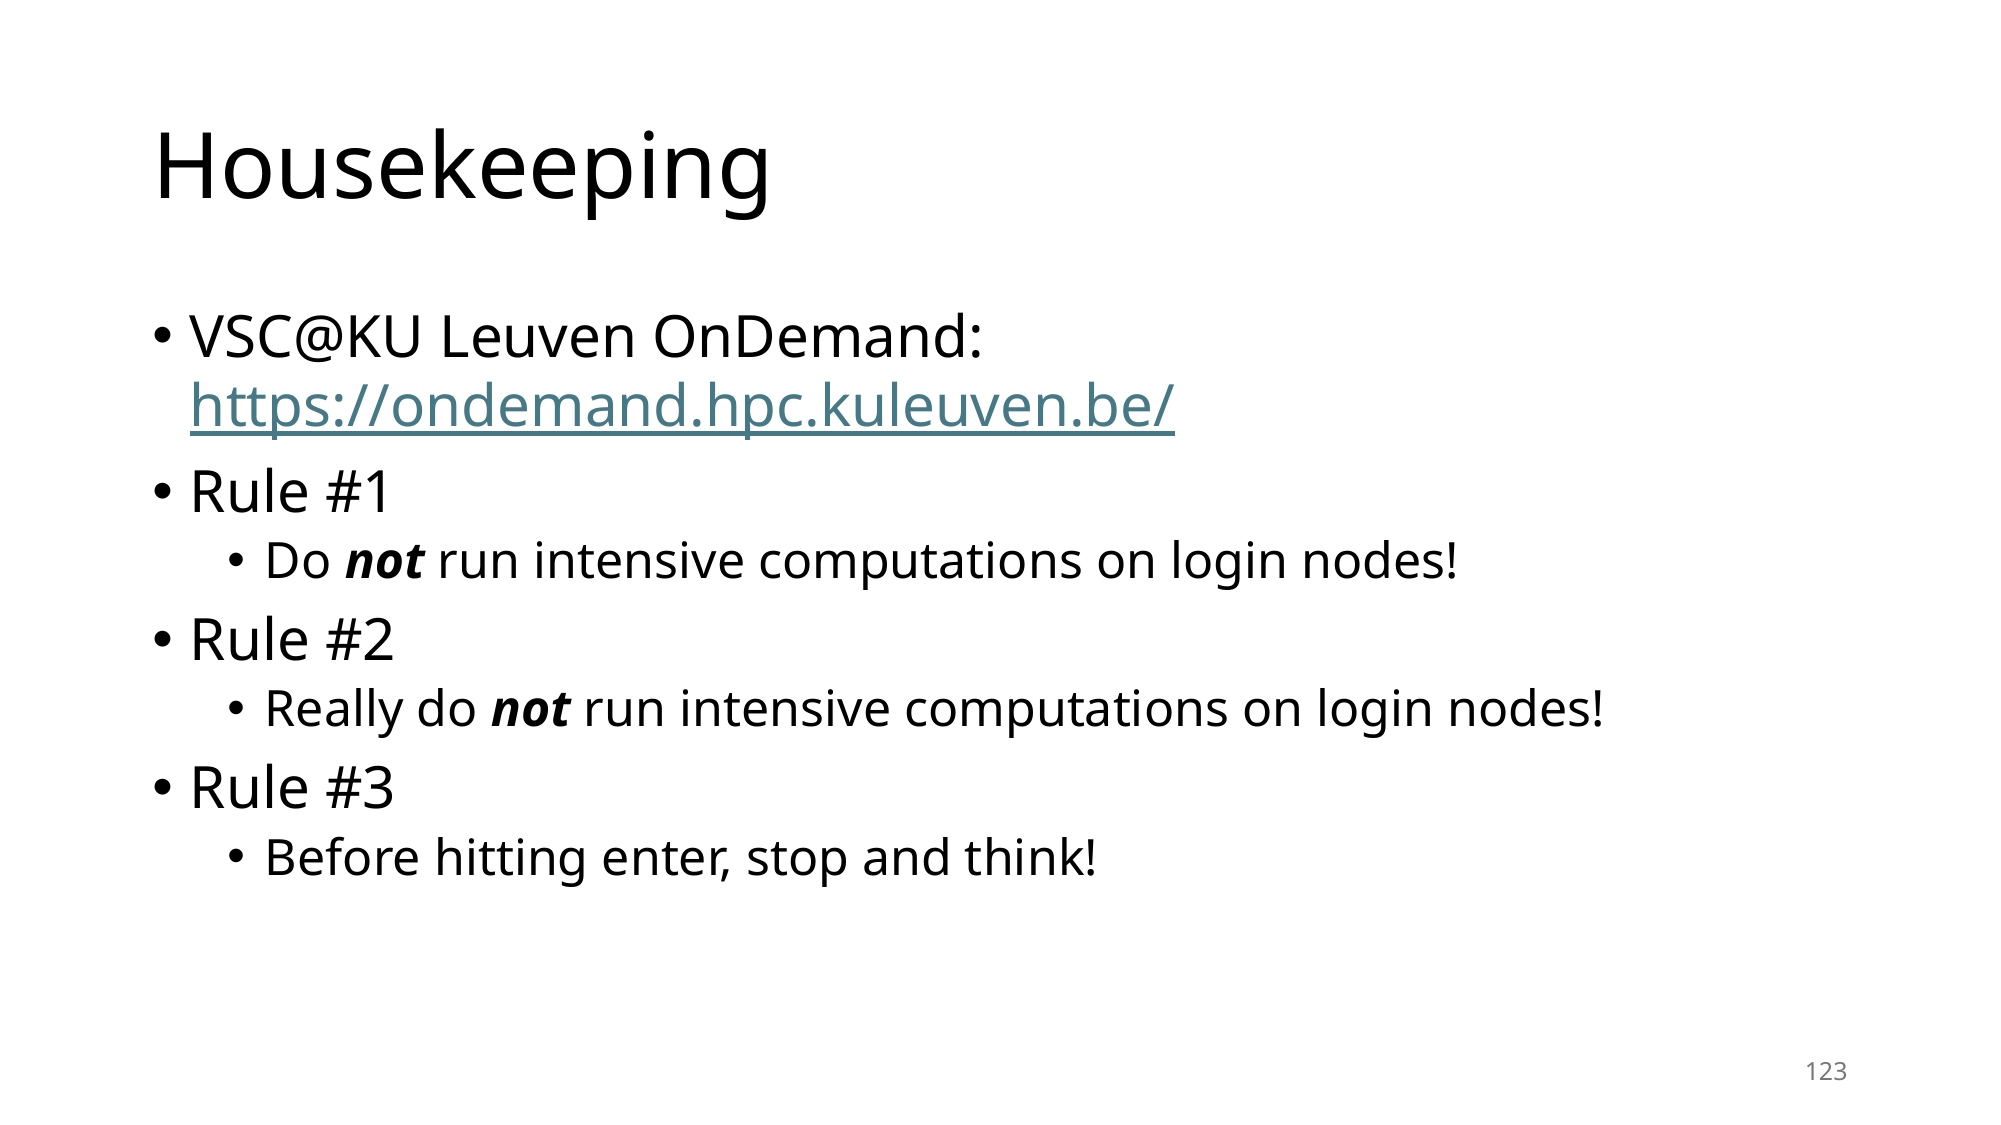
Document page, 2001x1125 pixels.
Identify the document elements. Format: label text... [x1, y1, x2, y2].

list VSC@KU Leuven OnDemand: https://ondemand.hpc.kuleuven.be/ Rule #1 Do not run intensive computations on login nodes! Rule #2 Really do not run intensive computations on login nodes! Rule #3 Before hitting enter, stop and think! [137, 299, 1863, 1014]
slide_number 123 [1412, 1042, 1863, 1103]
title Housekeeping [137, 59, 1863, 278]
